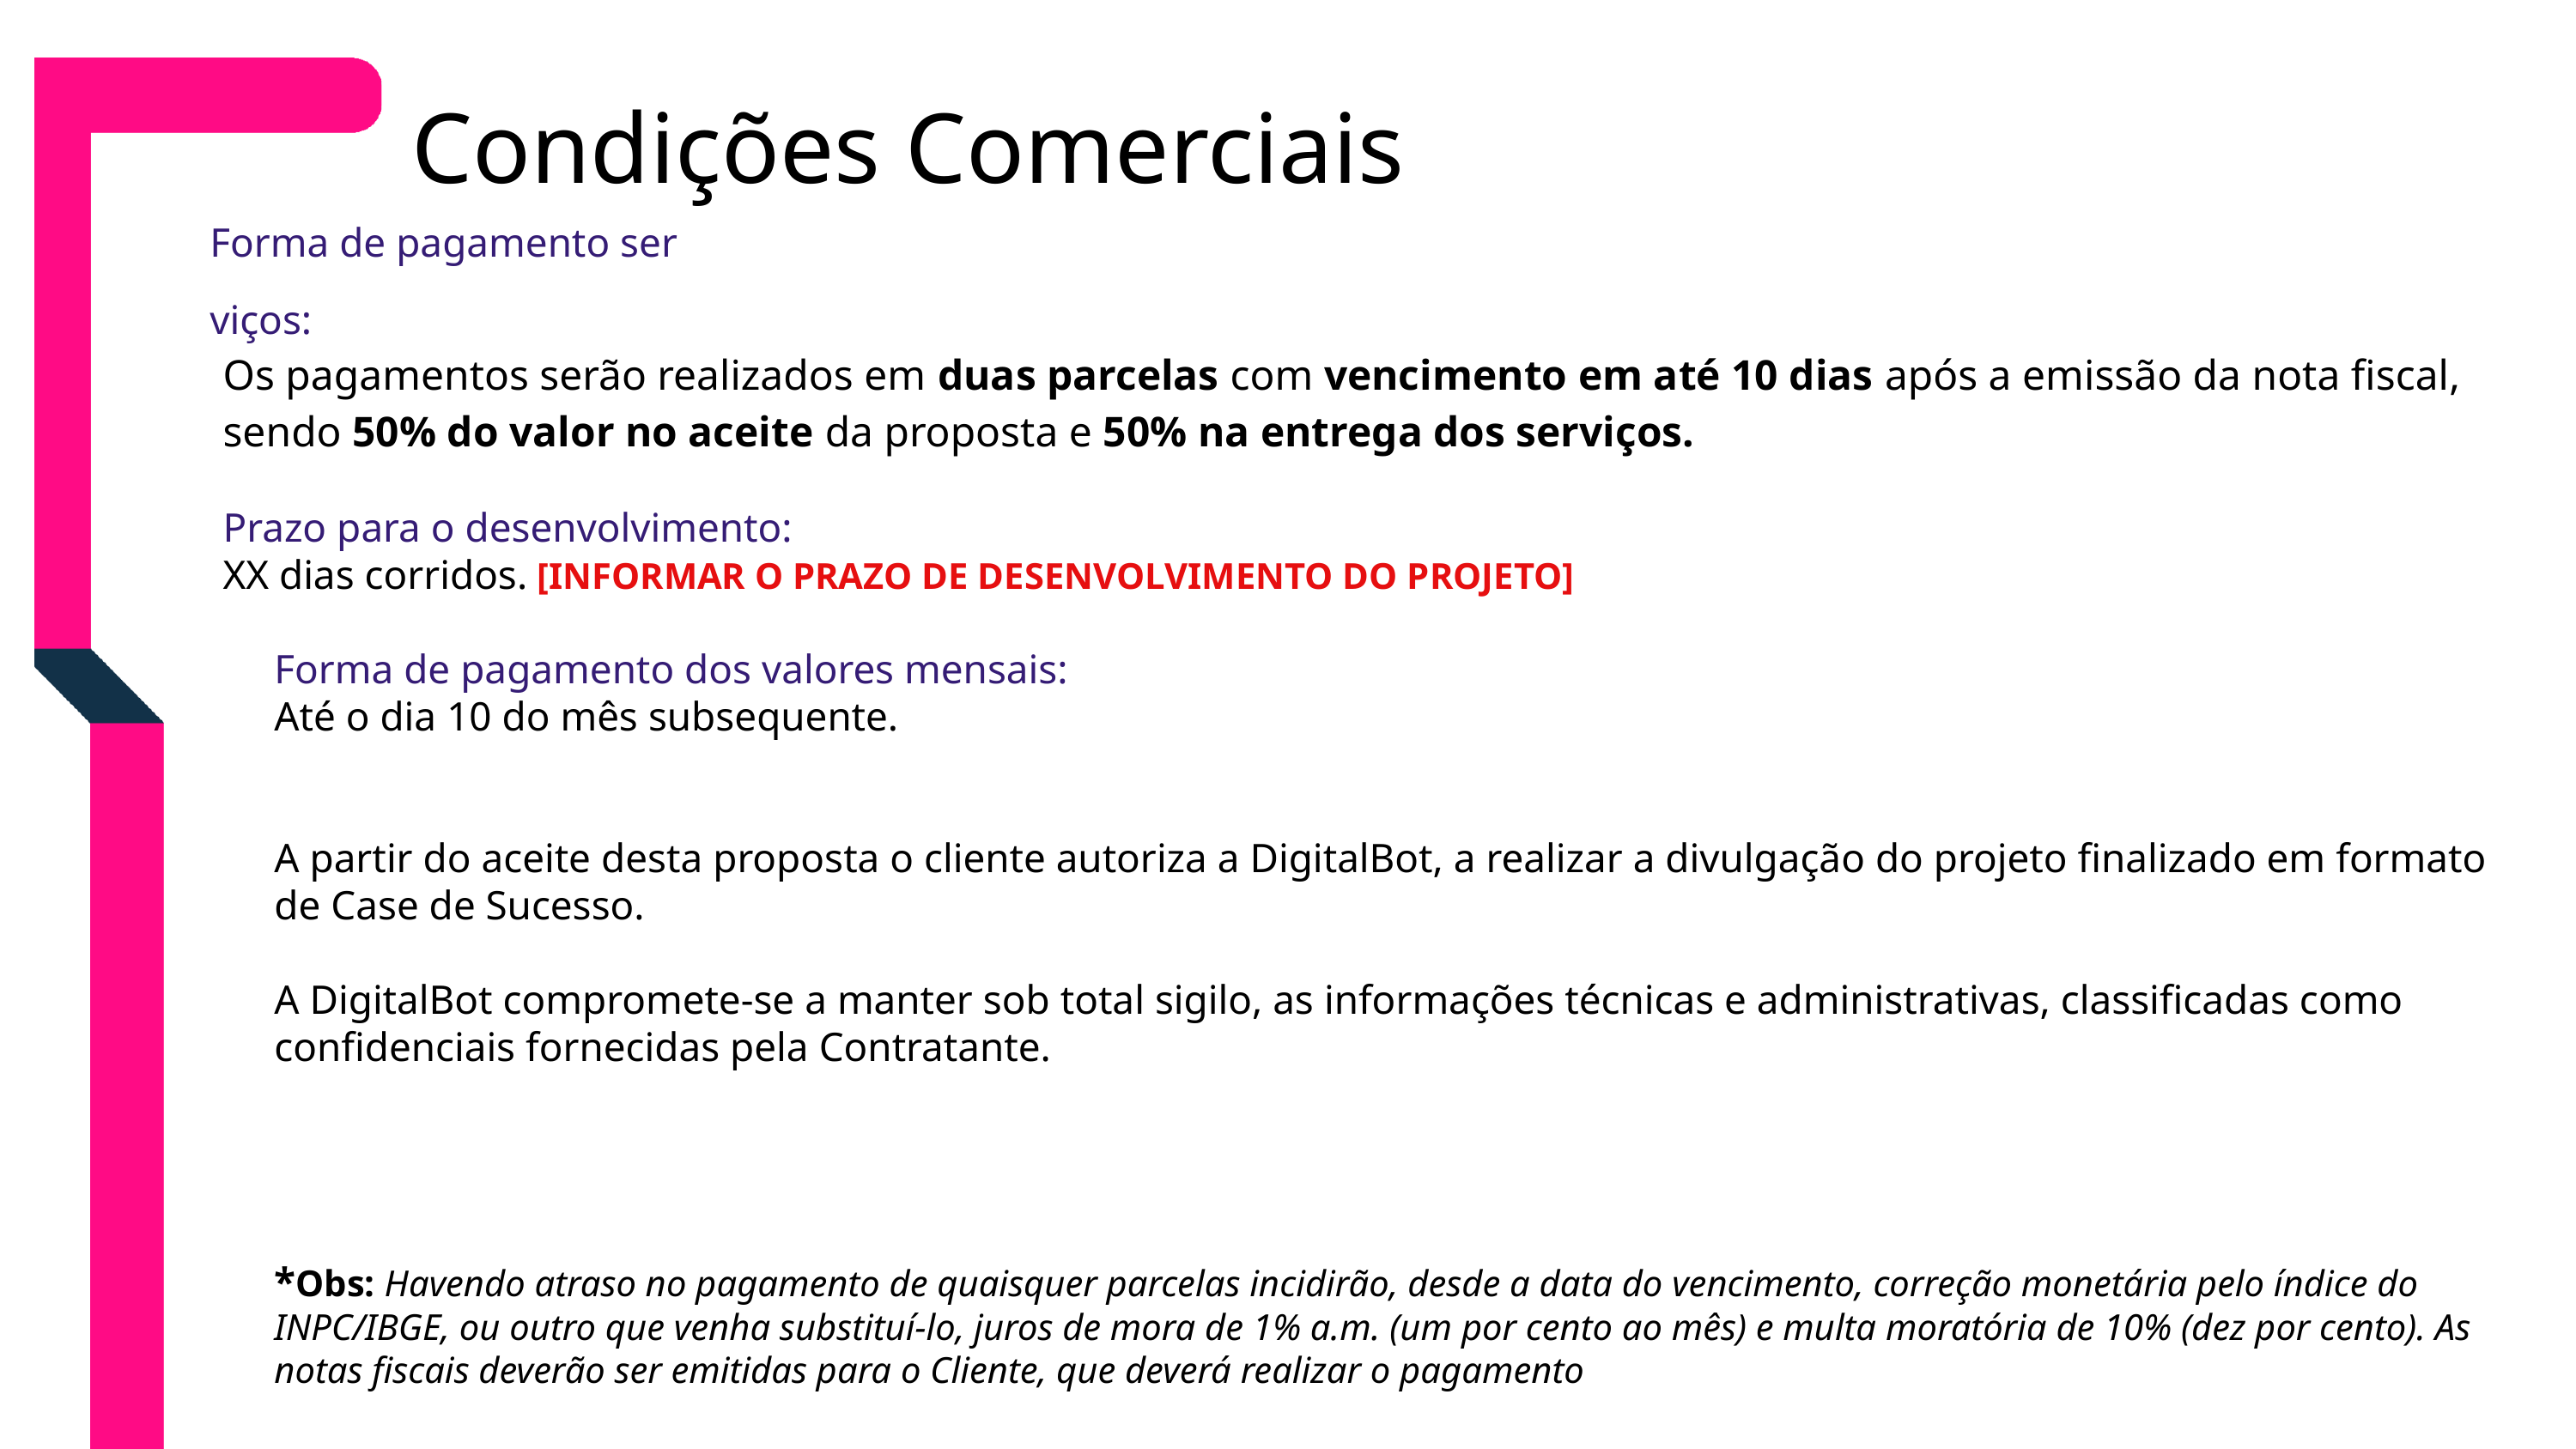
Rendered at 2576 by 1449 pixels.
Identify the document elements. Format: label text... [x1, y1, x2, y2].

picture [33, 58, 382, 1449]
text_box Condições Comerciais [310, 40, 1532, 203]
text_box Forma de pagamento ser viços: Os pagamentos serão realizados em duas parcelas com vencimento em até 10 dias após a emissão da nota fiscal, sendo 50% do valor no aceite da proposta e 50% na entrega dos serviços. Prazo para o desenvolvimento: XX dias corridos. [INFORMAR O PRAZO DE DESENVOLVIMENTO DO PROJETO] Forma de pagamento dos valores mensais: Até o dia 10 do mês subsequente. A partir do aceite desta proposta o cliente autoriza a DigitalBot, a realizar a divulgação do projeto finalizado em formato de Case de Sucesso. A DigitalBot compromete-se a manter sob total sigilo, as informações técnicas e administrativas, classificadas como confidenciais fornecidas pela Contratante. *Obs: Havendo atraso no pagamento de quaisquer parcelas incidirão, desde a data do vencimento, correção monetária pelo índice do INPC/IBGE, ou outro que venha substituí-lo, juros de mora de 1% a.m. (um por cento ao mês) e multa moratória de 10% (dez por cento). As notas fiscais deverão ser emitidas para o Cliente, que deverá realizar o pagamento . [382, 217, 2530, 1449]
